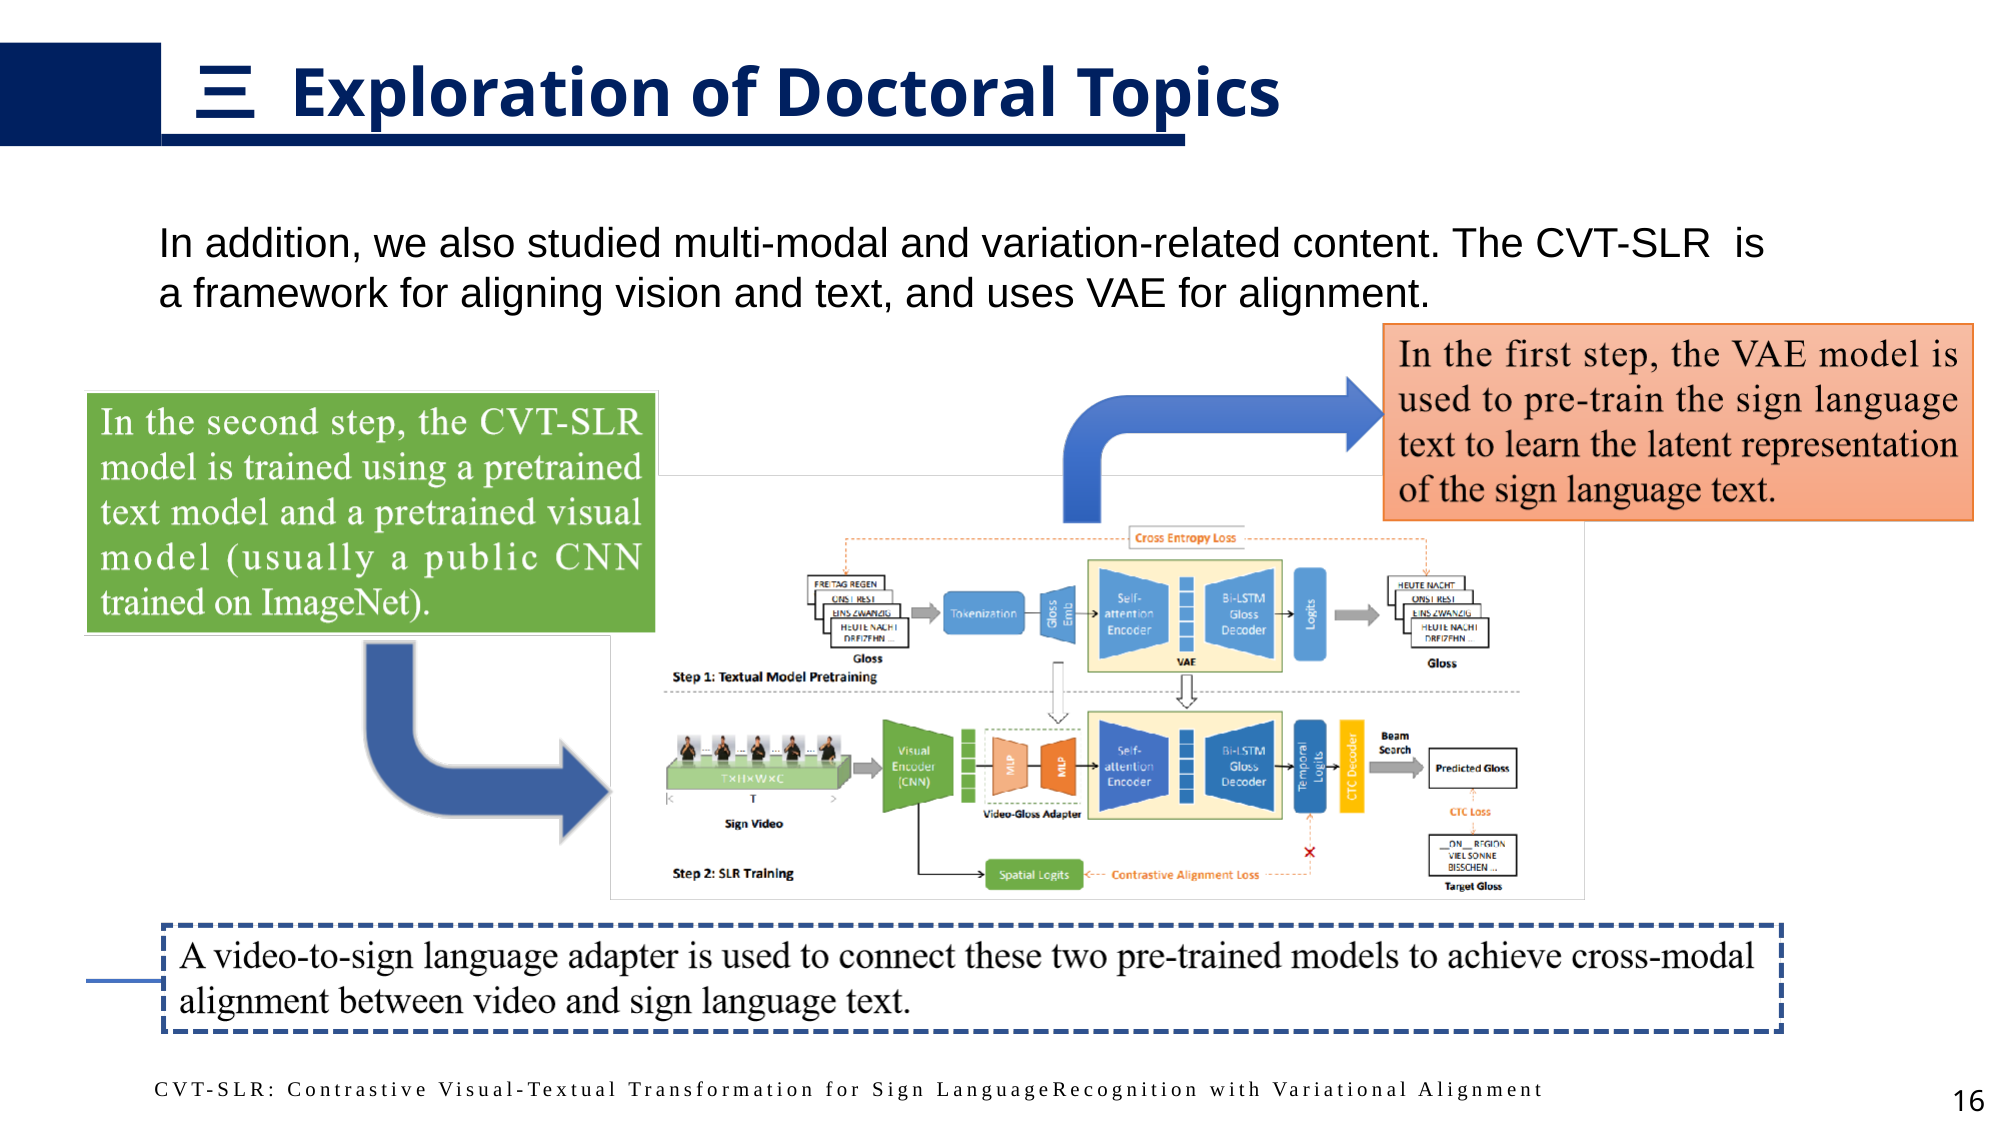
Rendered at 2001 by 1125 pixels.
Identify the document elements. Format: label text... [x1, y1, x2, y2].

text_box In addition, we also studied multi-modal and variation-related content. The CVT-SLR is a framework for aligning vision and text, and uses VAE for alignment. [143, 208, 1797, 323]
text_box 三 Exploration of Doctoral Topics [177, 51, 1396, 139]
text_box CVT-SLR: Contrastive Visual-Textual Transformation for Sign LanguageRecognition with Variational Alignment [139, 1064, 1769, 1108]
picture [84, 323, 1975, 1035]
